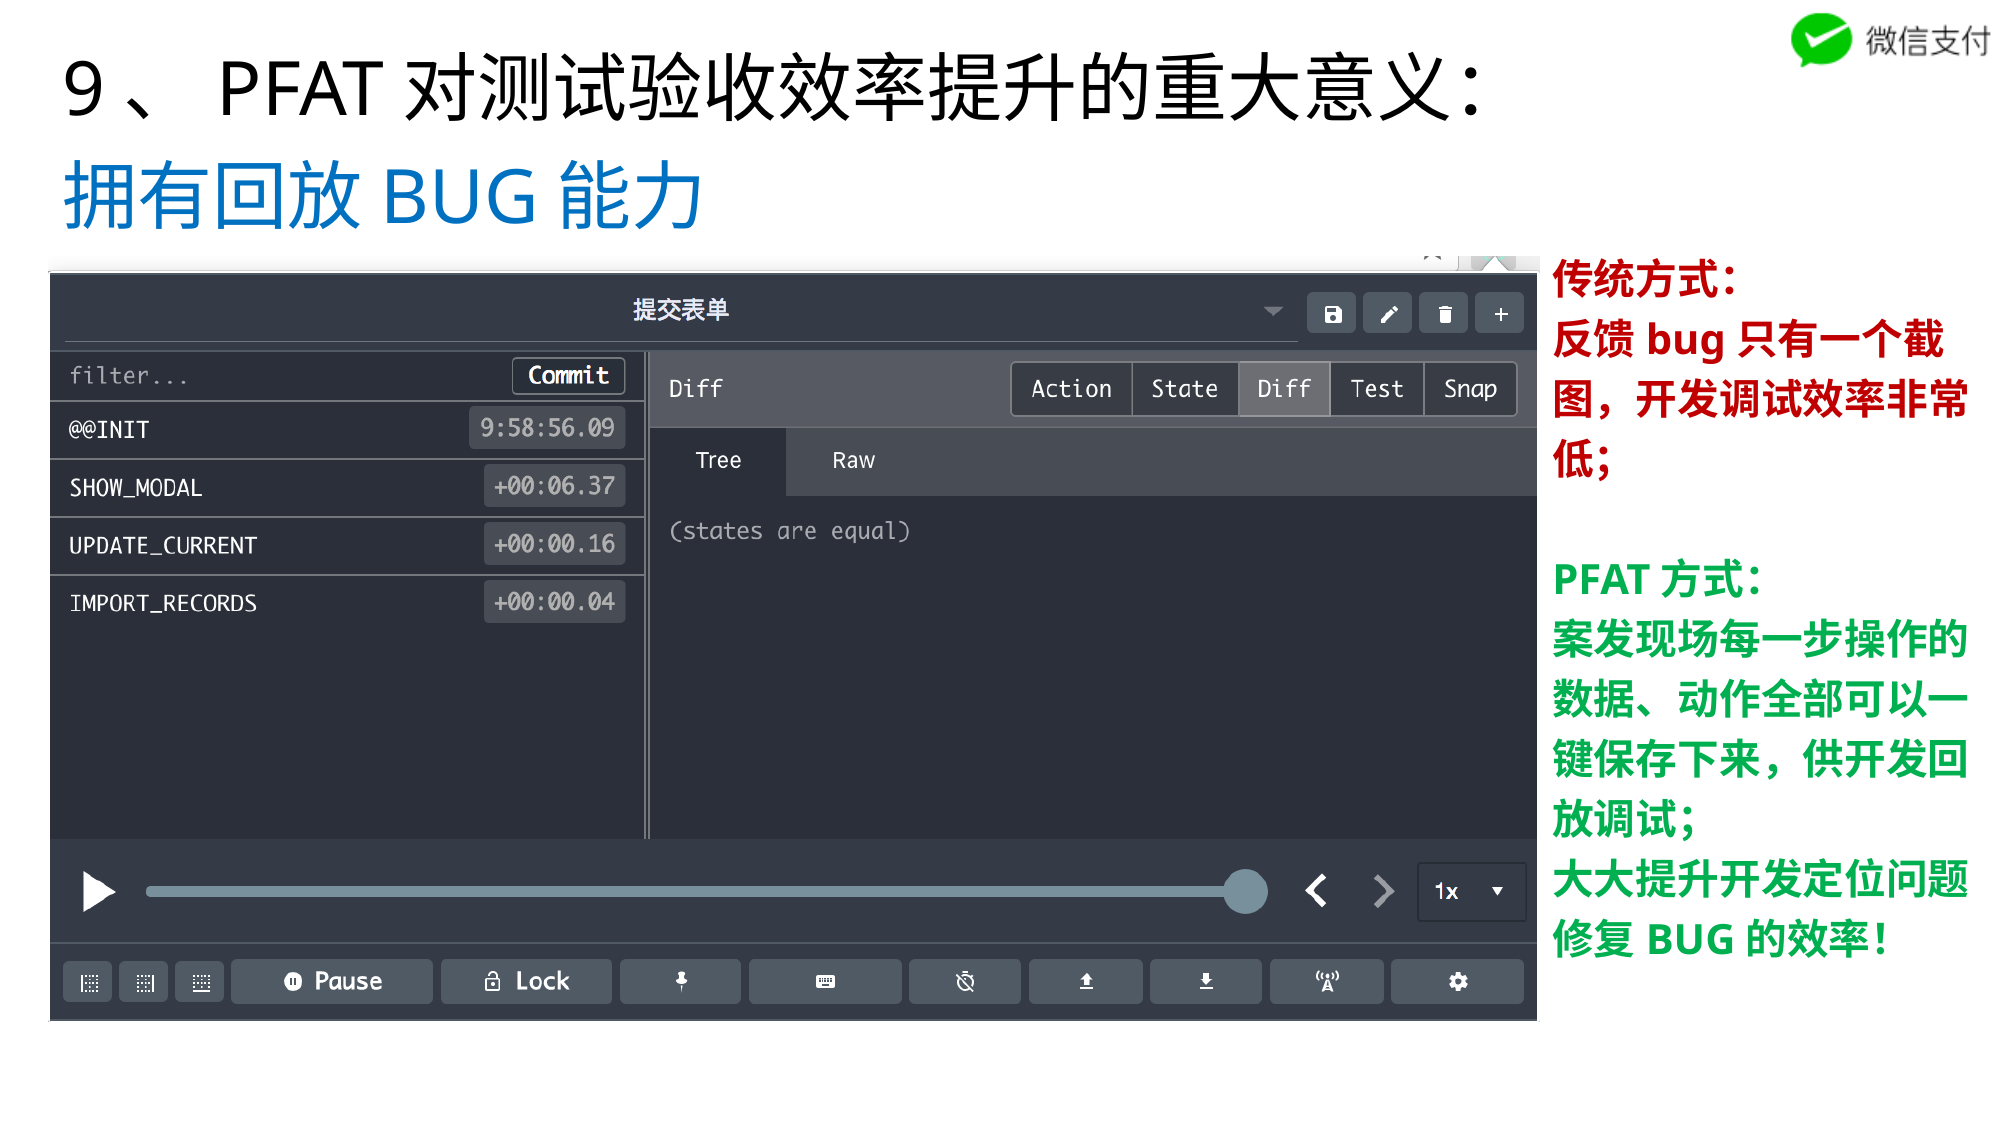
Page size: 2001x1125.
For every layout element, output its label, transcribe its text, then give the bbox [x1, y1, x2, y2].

text_box 传统方式： 反馈bug只有一个截图，开发调试效率非常低； PFAT方式： 案发现场每一步操作的数据、动作全部可以一键保存下来，供开发回放调试； 大大提升开发定位问题修复BUG的效率！ [1537, 235, 1986, 1031]
picture [48, 256, 1540, 1022]
text_box 9、PFAT对测试验收效率提升的重大意义： 拥有回放BUG能力 [48, 15, 1959, 247]
picture [1779, 4, 2000, 72]
